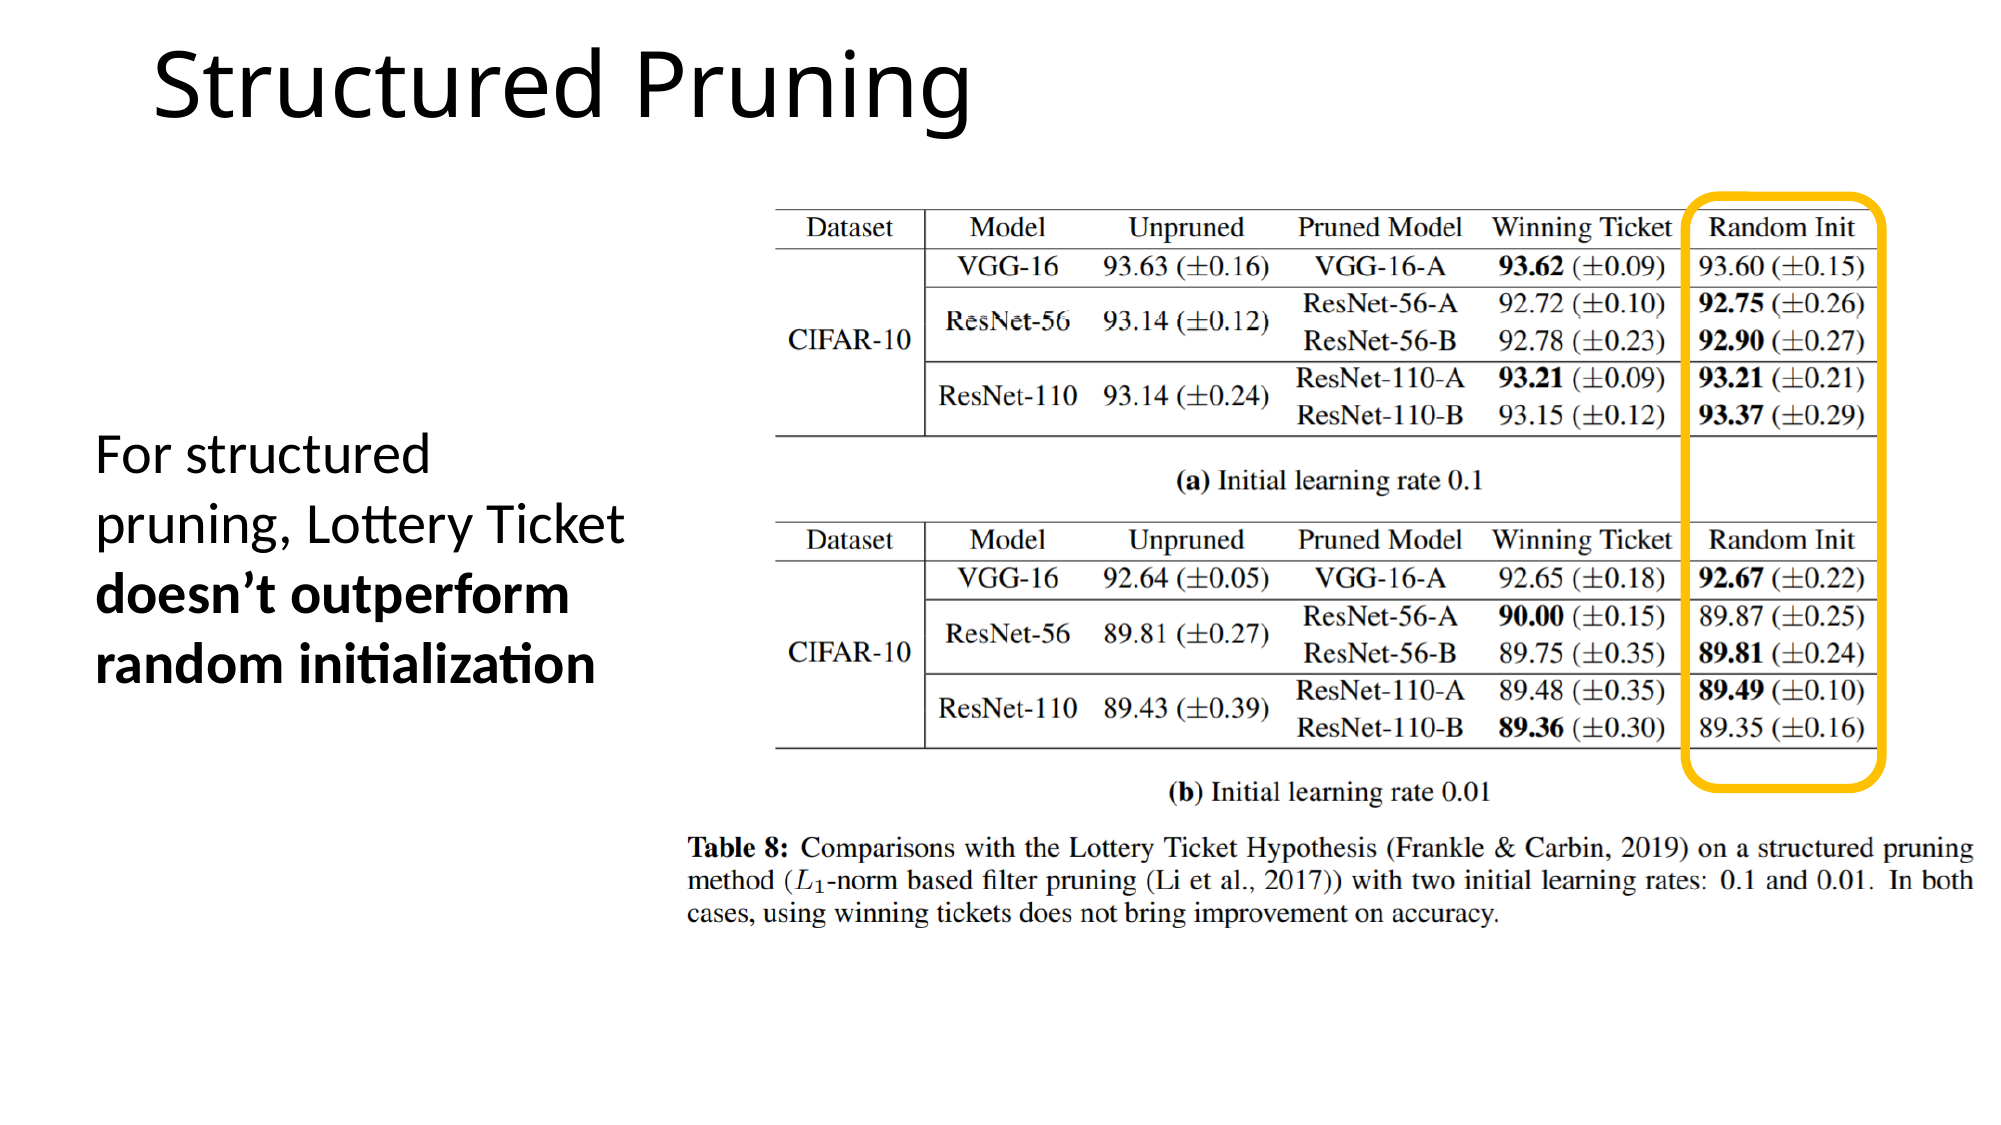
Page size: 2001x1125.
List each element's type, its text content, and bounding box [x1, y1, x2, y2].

title Structured Pruning [137, 0, 1863, 197]
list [632, 196, 2000, 954]
text_box For structured pruning, Lottery Ticket doesn’t outperform random initialization [80, 407, 632, 703]
